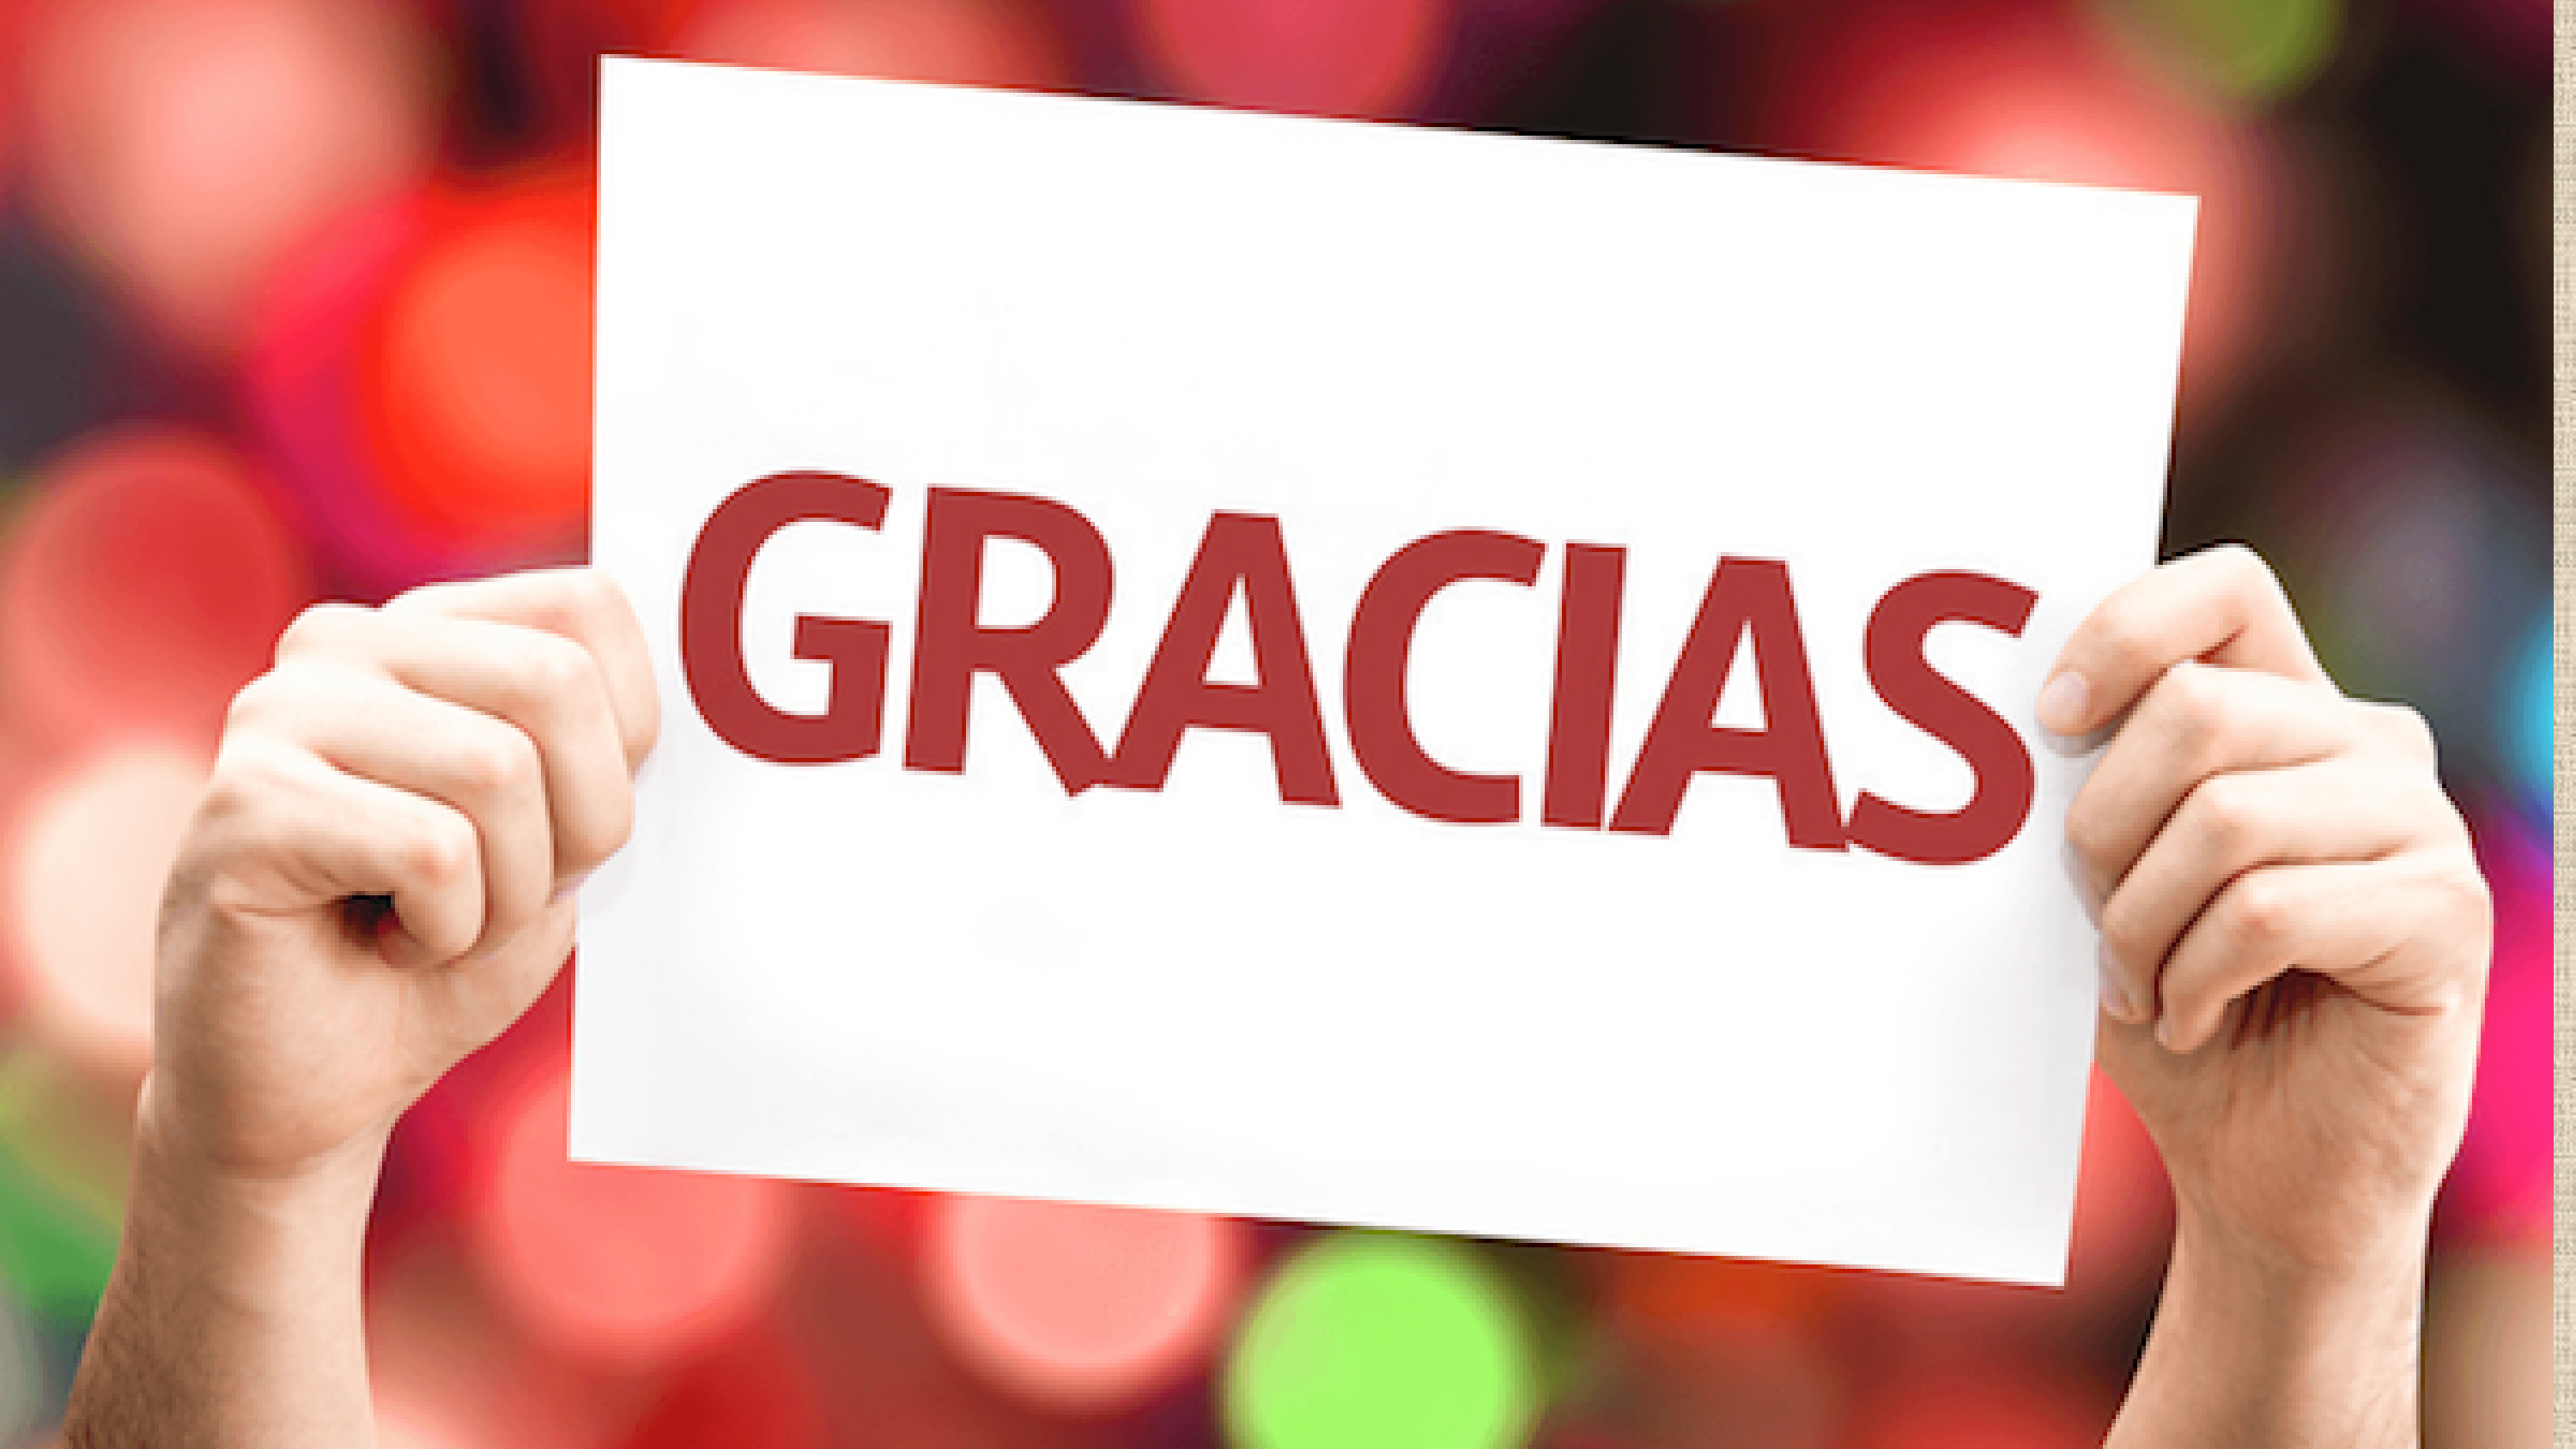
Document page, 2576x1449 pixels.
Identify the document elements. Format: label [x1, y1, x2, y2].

text_box [2555, 0, 2576, 1449]
text_box [0, 0, 2555, 1449]
